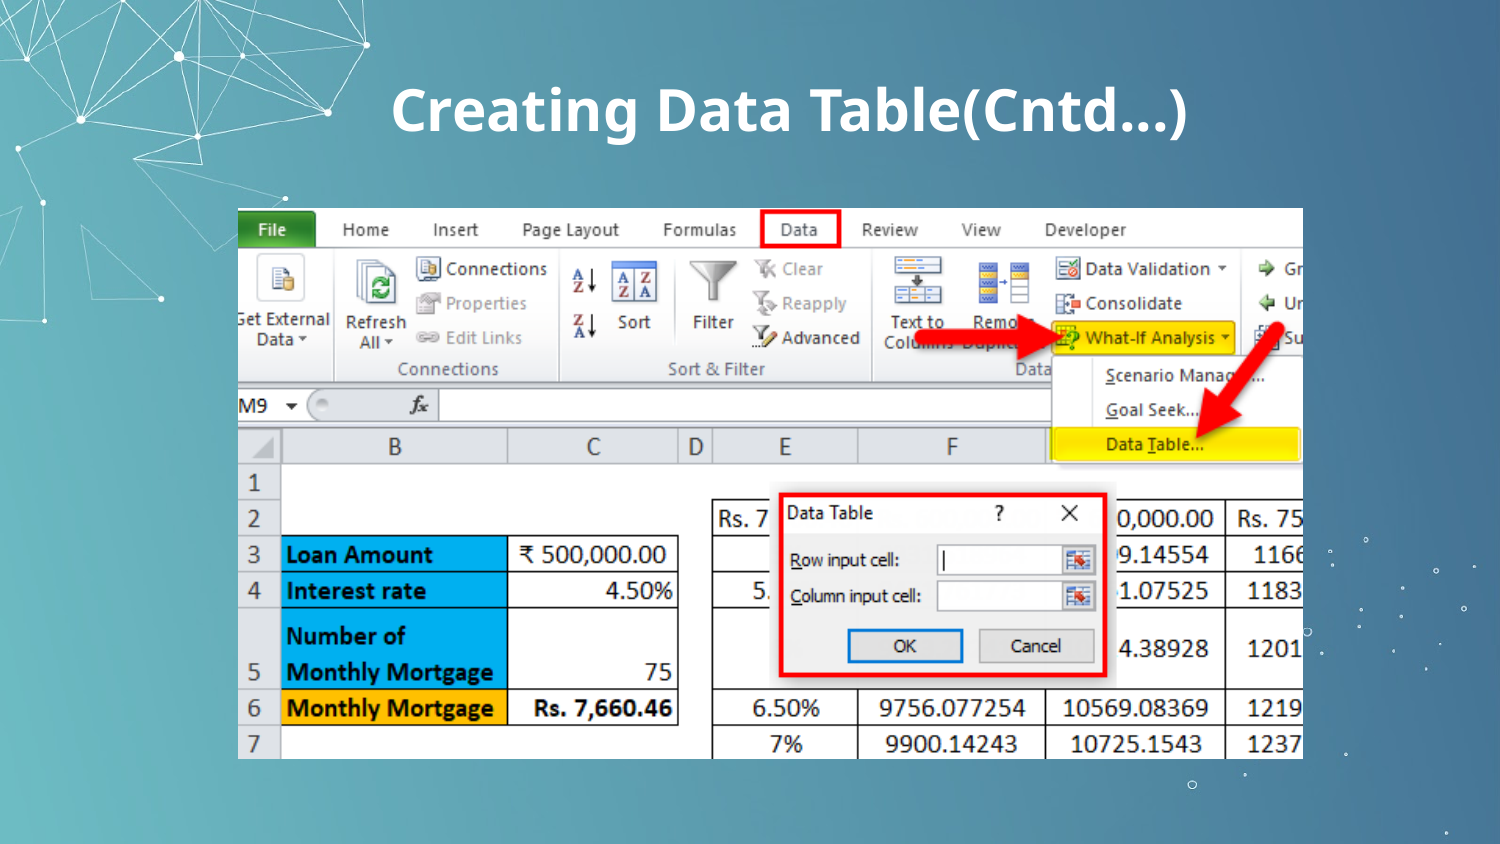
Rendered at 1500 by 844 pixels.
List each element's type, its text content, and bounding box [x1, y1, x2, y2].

picture [0, 0, 1500, 844]
title Creating Data Table(Cntd...) [354, 57, 1210, 152]
